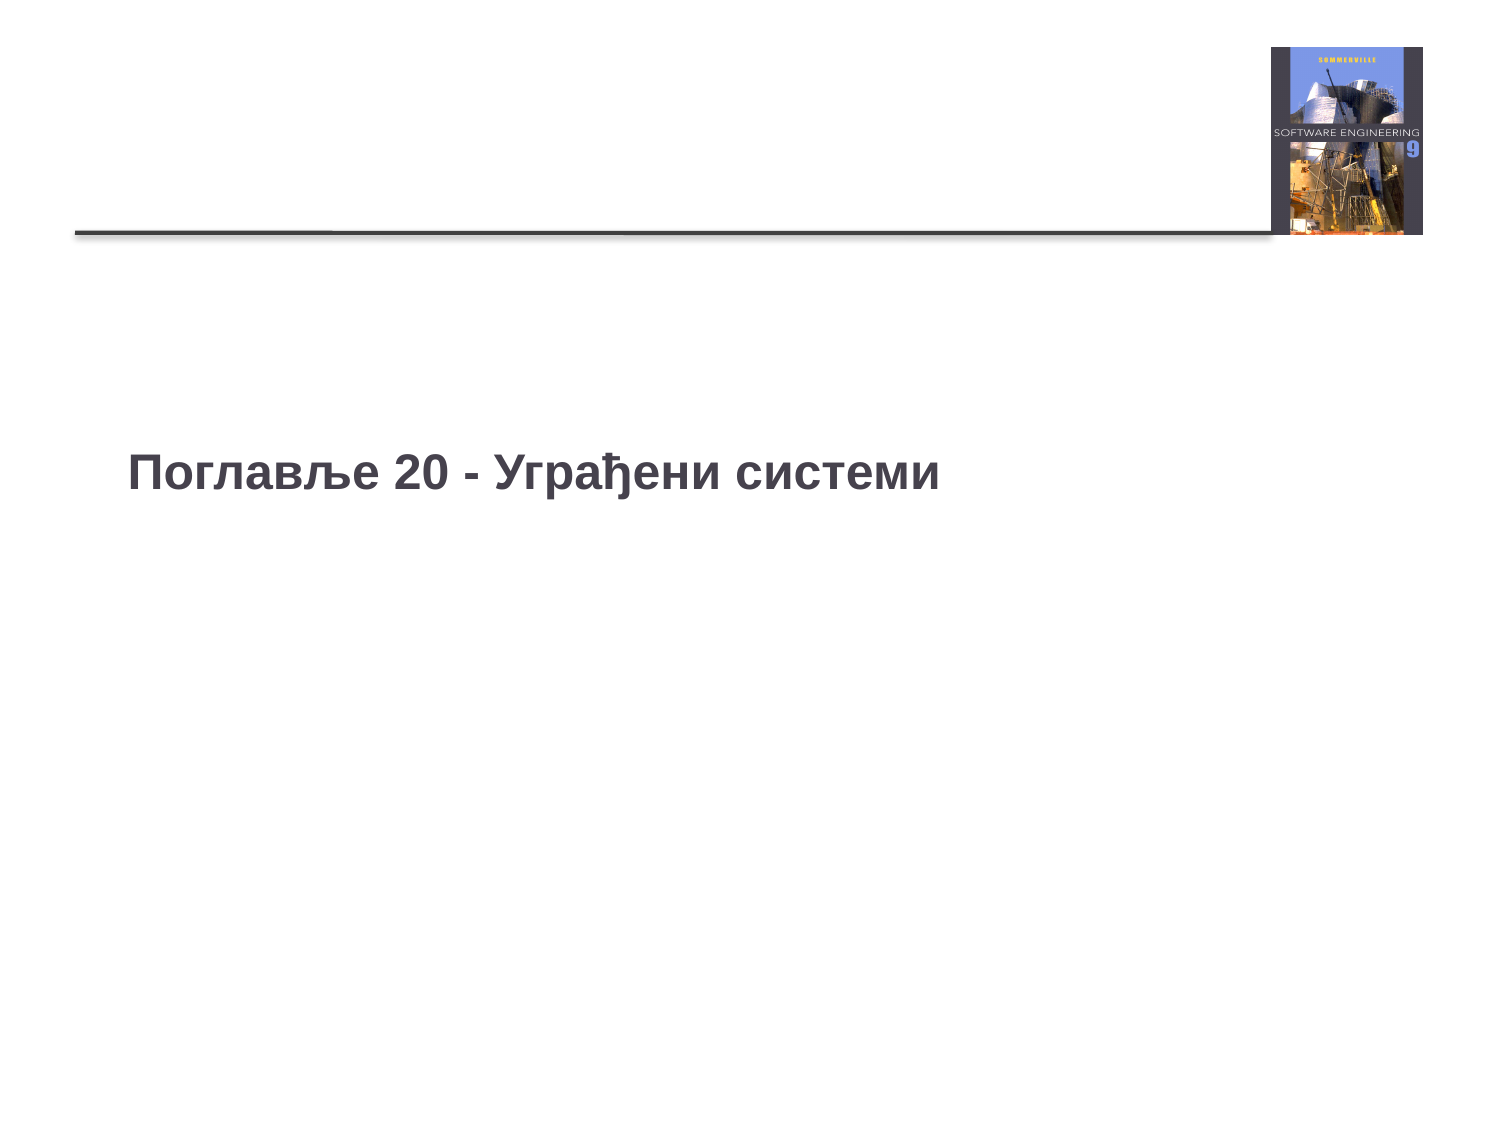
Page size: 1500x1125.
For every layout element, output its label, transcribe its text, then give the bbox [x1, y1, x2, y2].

title Поглавље 20 - Уграђени системи [112, 349, 1388, 591]
picture [1271, 47, 1423, 235]
